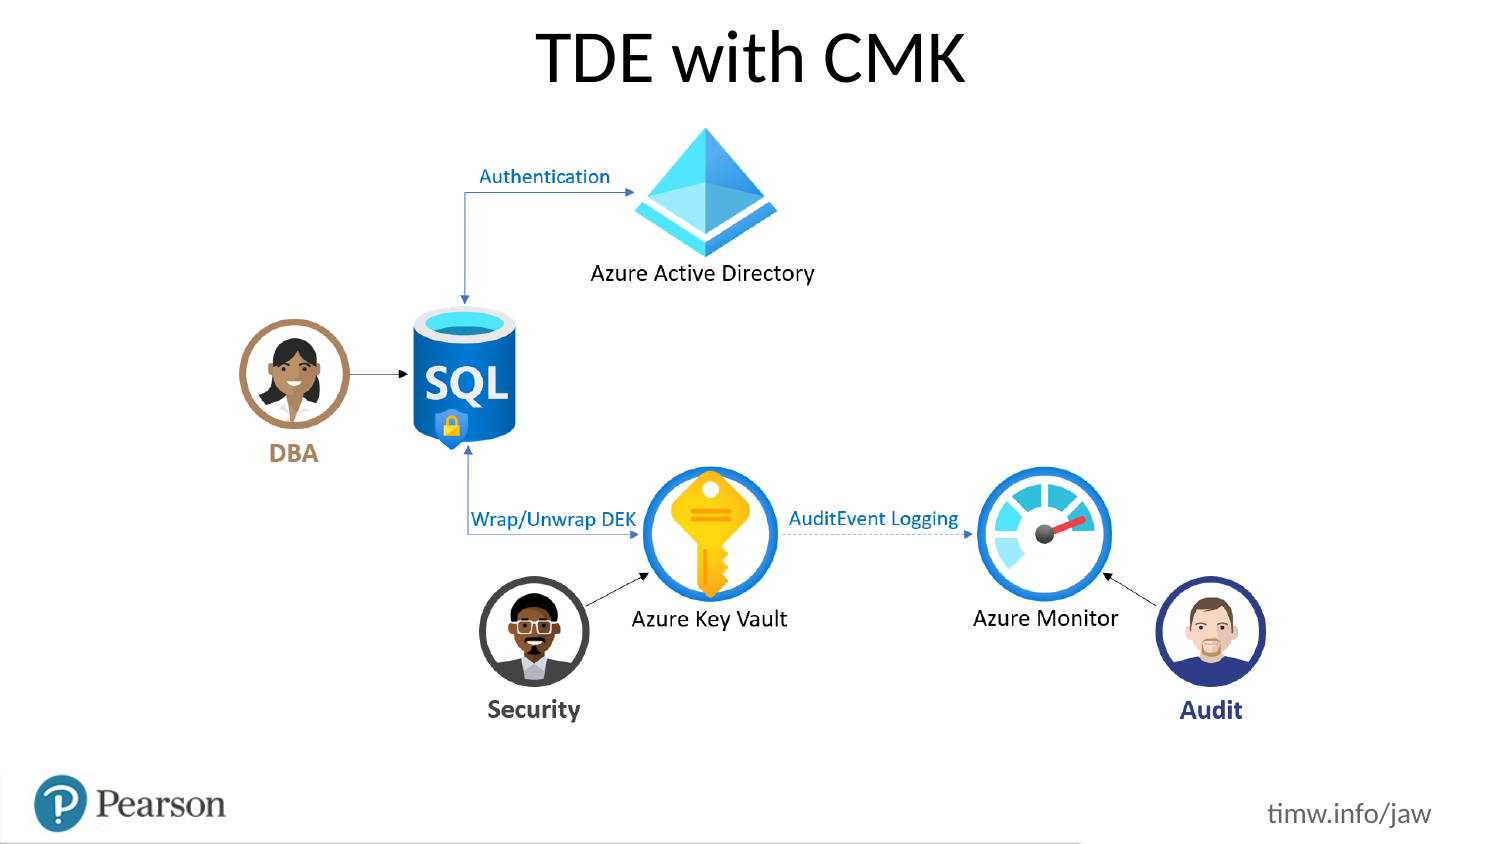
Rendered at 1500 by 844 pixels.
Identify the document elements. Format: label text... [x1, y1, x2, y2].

picture [0, 0, 1500, 844]
text_box timw.info/jaw [1238, 787, 1500, 844]
title TDE with CMK [132, 0, 1371, 92]
